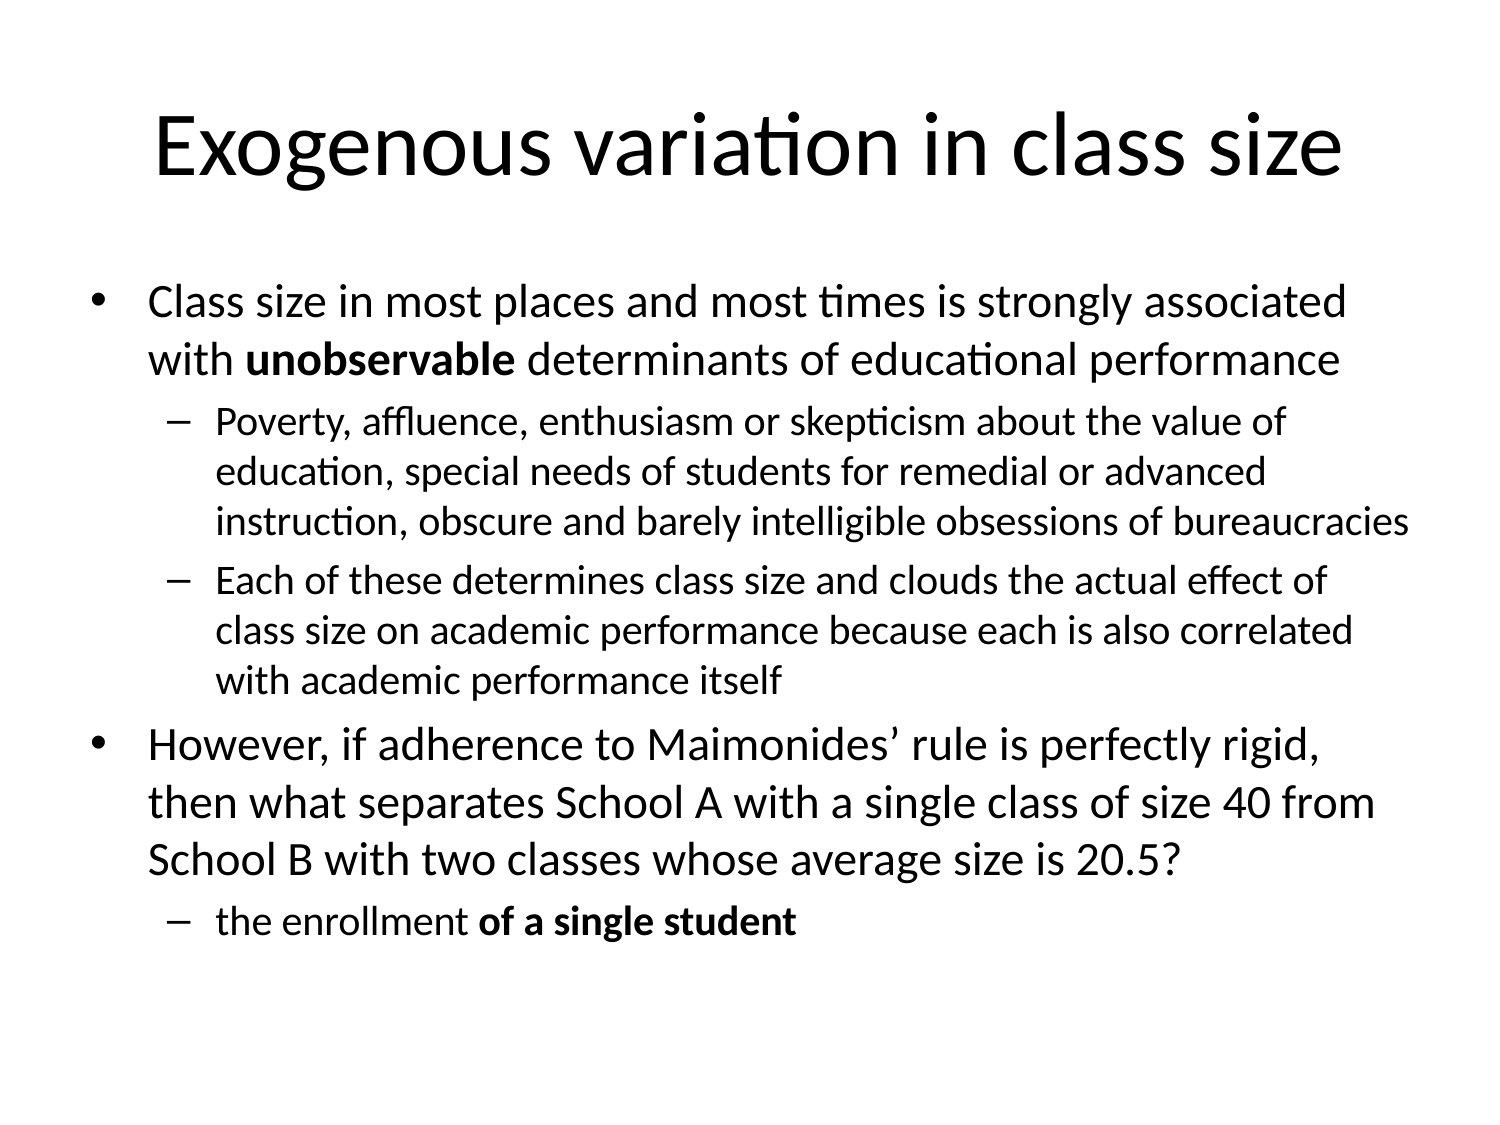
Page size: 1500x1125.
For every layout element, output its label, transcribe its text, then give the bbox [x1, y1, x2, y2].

list Class size in most places and most times is strongly associated with unobservable determinants of educational performance Poverty, affluence, enthusiasm or skepticism about the value of education, special needs of students for remedial or advanced instruction, obscure and barely intelligible obsessions of bureaucracies Each of these determines class size and clouds the actual effect of class size on academic performance because each is also correlated with academic performance itself However, if adherence to Maimonides’ rule is perfectly rigid, then what separates School A with a single class of size 40 from School B with two classes whose average size is 20.5? the enrollment of a single student [75, 262, 1425, 1005]
title Exogenous variation in class size [75, 45, 1425, 233]
